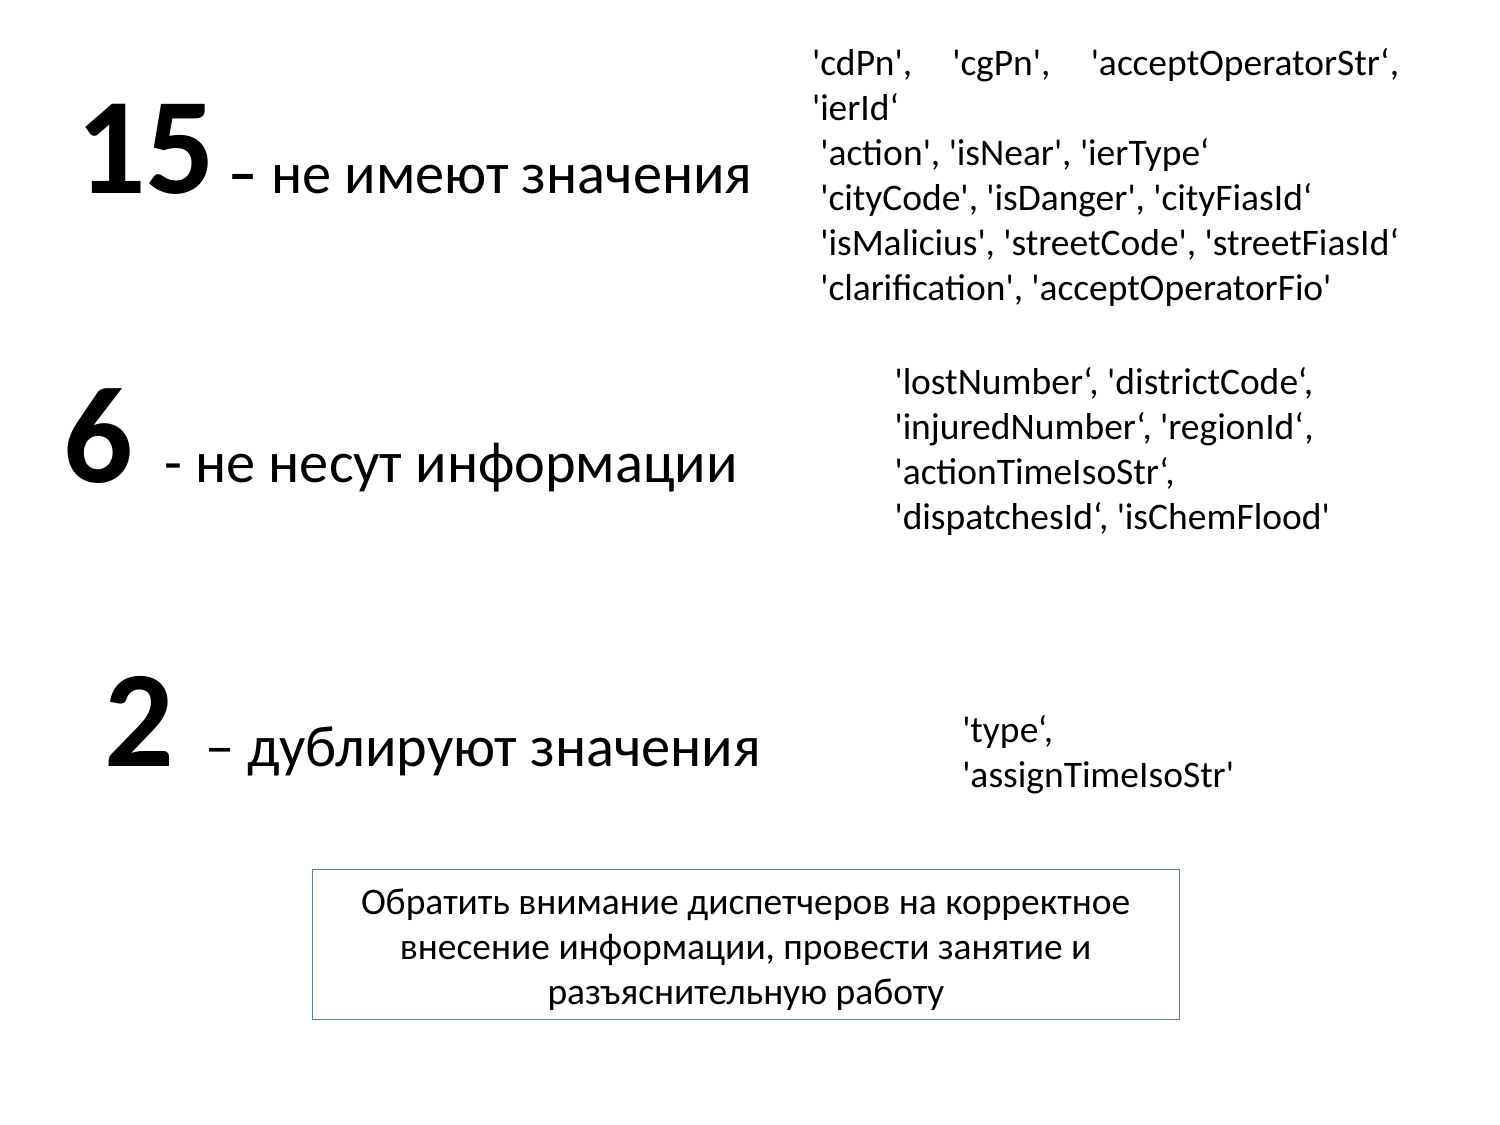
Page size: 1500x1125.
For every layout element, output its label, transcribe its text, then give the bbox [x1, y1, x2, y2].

text_box 2 – дублируют значения [49, 621, 817, 802]
text_box Обратить внимание диспетчеров на корректное внесение информации, провести занятие и разъяснительную работу [312, 869, 1180, 1020]
text_box 15 – не имеют значения [59, 48, 770, 229]
text_box 'type‘, 'assignTimeIsoStr' [947, 697, 1338, 802]
text_box 6 - не несут информации [48, 338, 798, 518]
text_box 'cdPn', 'cgPn', 'acceptOperatorStr‘, 'ierId‘ 'action', 'isNear', 'ierType‘ 'cityCode', 'isDanger', 'cityFiasId‘ 'isMalicius', 'streetCode', 'streetFiasId‘ 'clarification', 'acceptOperatorFio' [797, 30, 1455, 316]
text_box 'lostNumber‘, 'districtCode‘, 'injuredNumber‘, 'regionId‘, 'actionTimeIsoStr‘, 'dispatchesId‘, 'isChemFlood' [879, 349, 1401, 545]
